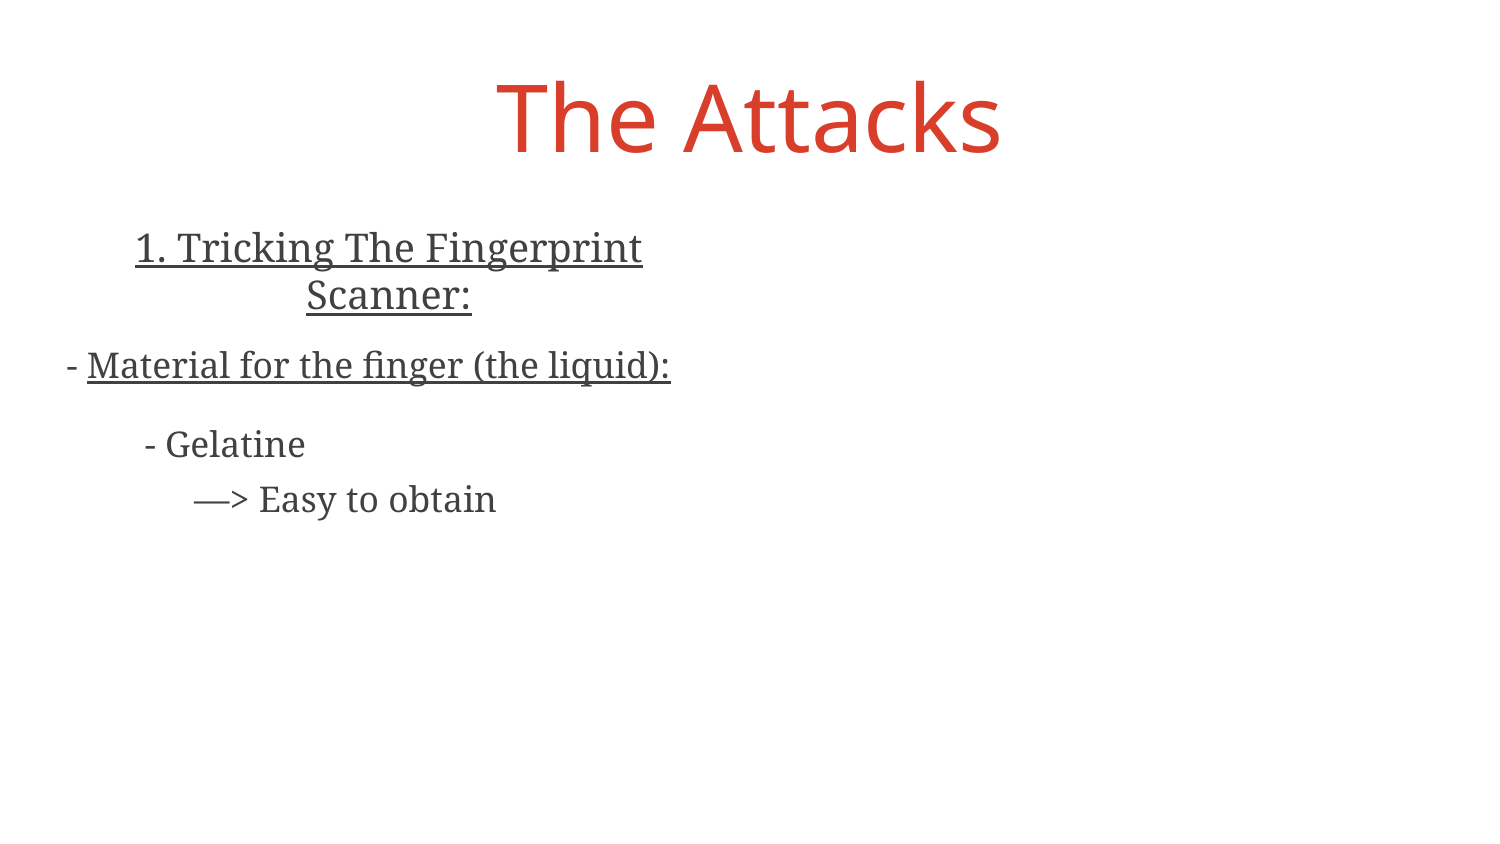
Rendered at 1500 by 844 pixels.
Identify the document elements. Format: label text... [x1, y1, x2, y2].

text_box —> Easy to obtain [184, 474, 508, 522]
text_box - Material for the finger (the liquid): [49, 340, 698, 388]
title The Attacks [58, 69, 1442, 175]
text_box 1. Tricking The Fingerprint Scanner: [45, 243, 733, 297]
text_box - Gelatine [133, 419, 337, 468]
